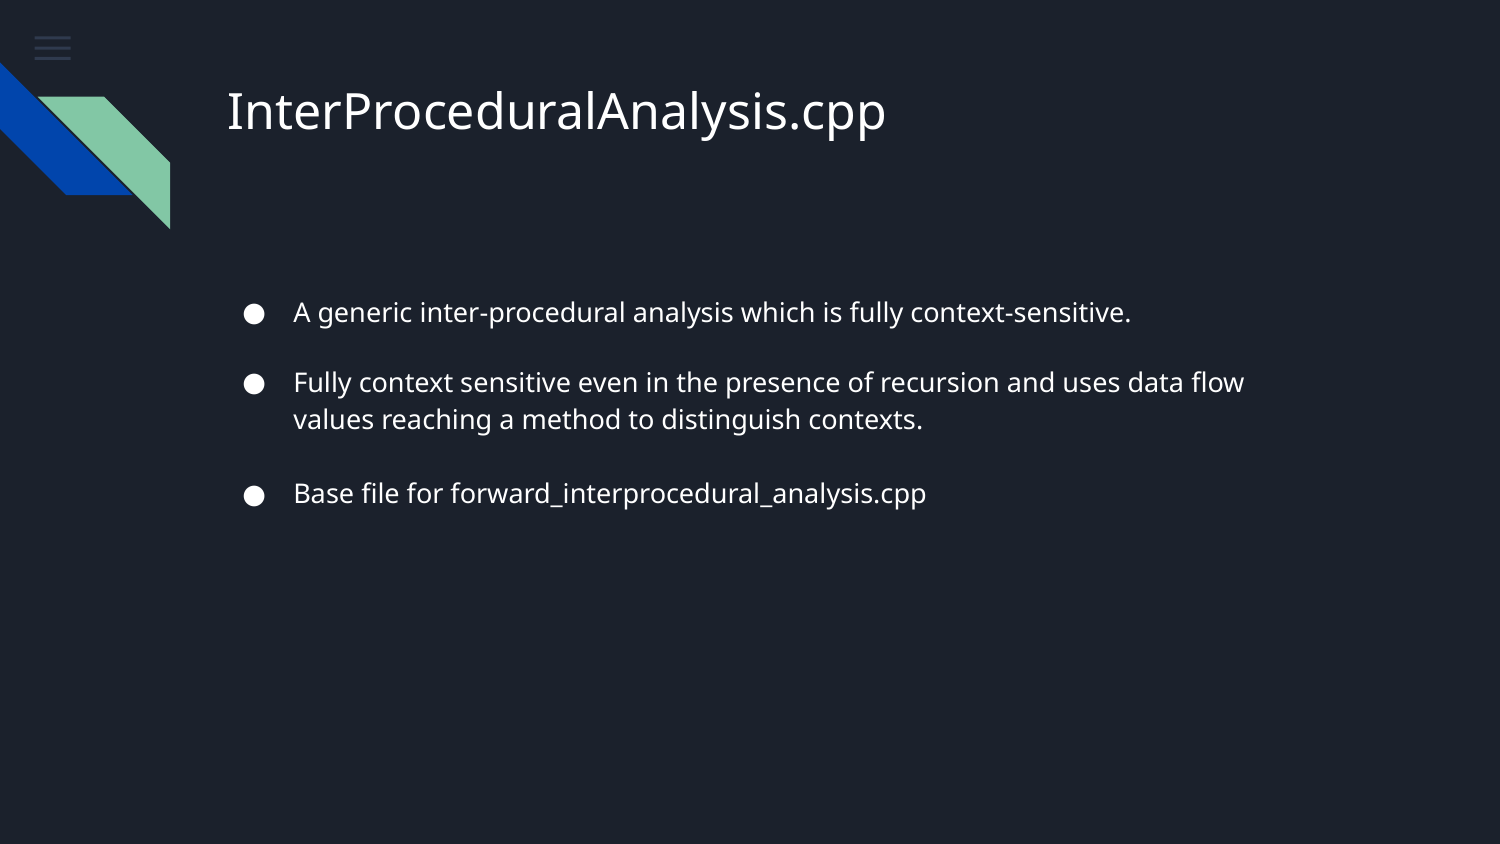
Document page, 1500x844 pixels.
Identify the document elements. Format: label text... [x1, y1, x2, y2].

list A generic inter-procedural analysis which is fully context-sensitive. Fully context sensitive even in the presence of recursion and uses data flow values reaching a method to distinguish contexts. Base file for forward_interprocedural_analysis.cpp [203, 275, 1311, 672]
title InterProceduralAnalysis.cpp [212, 64, 1301, 275]
